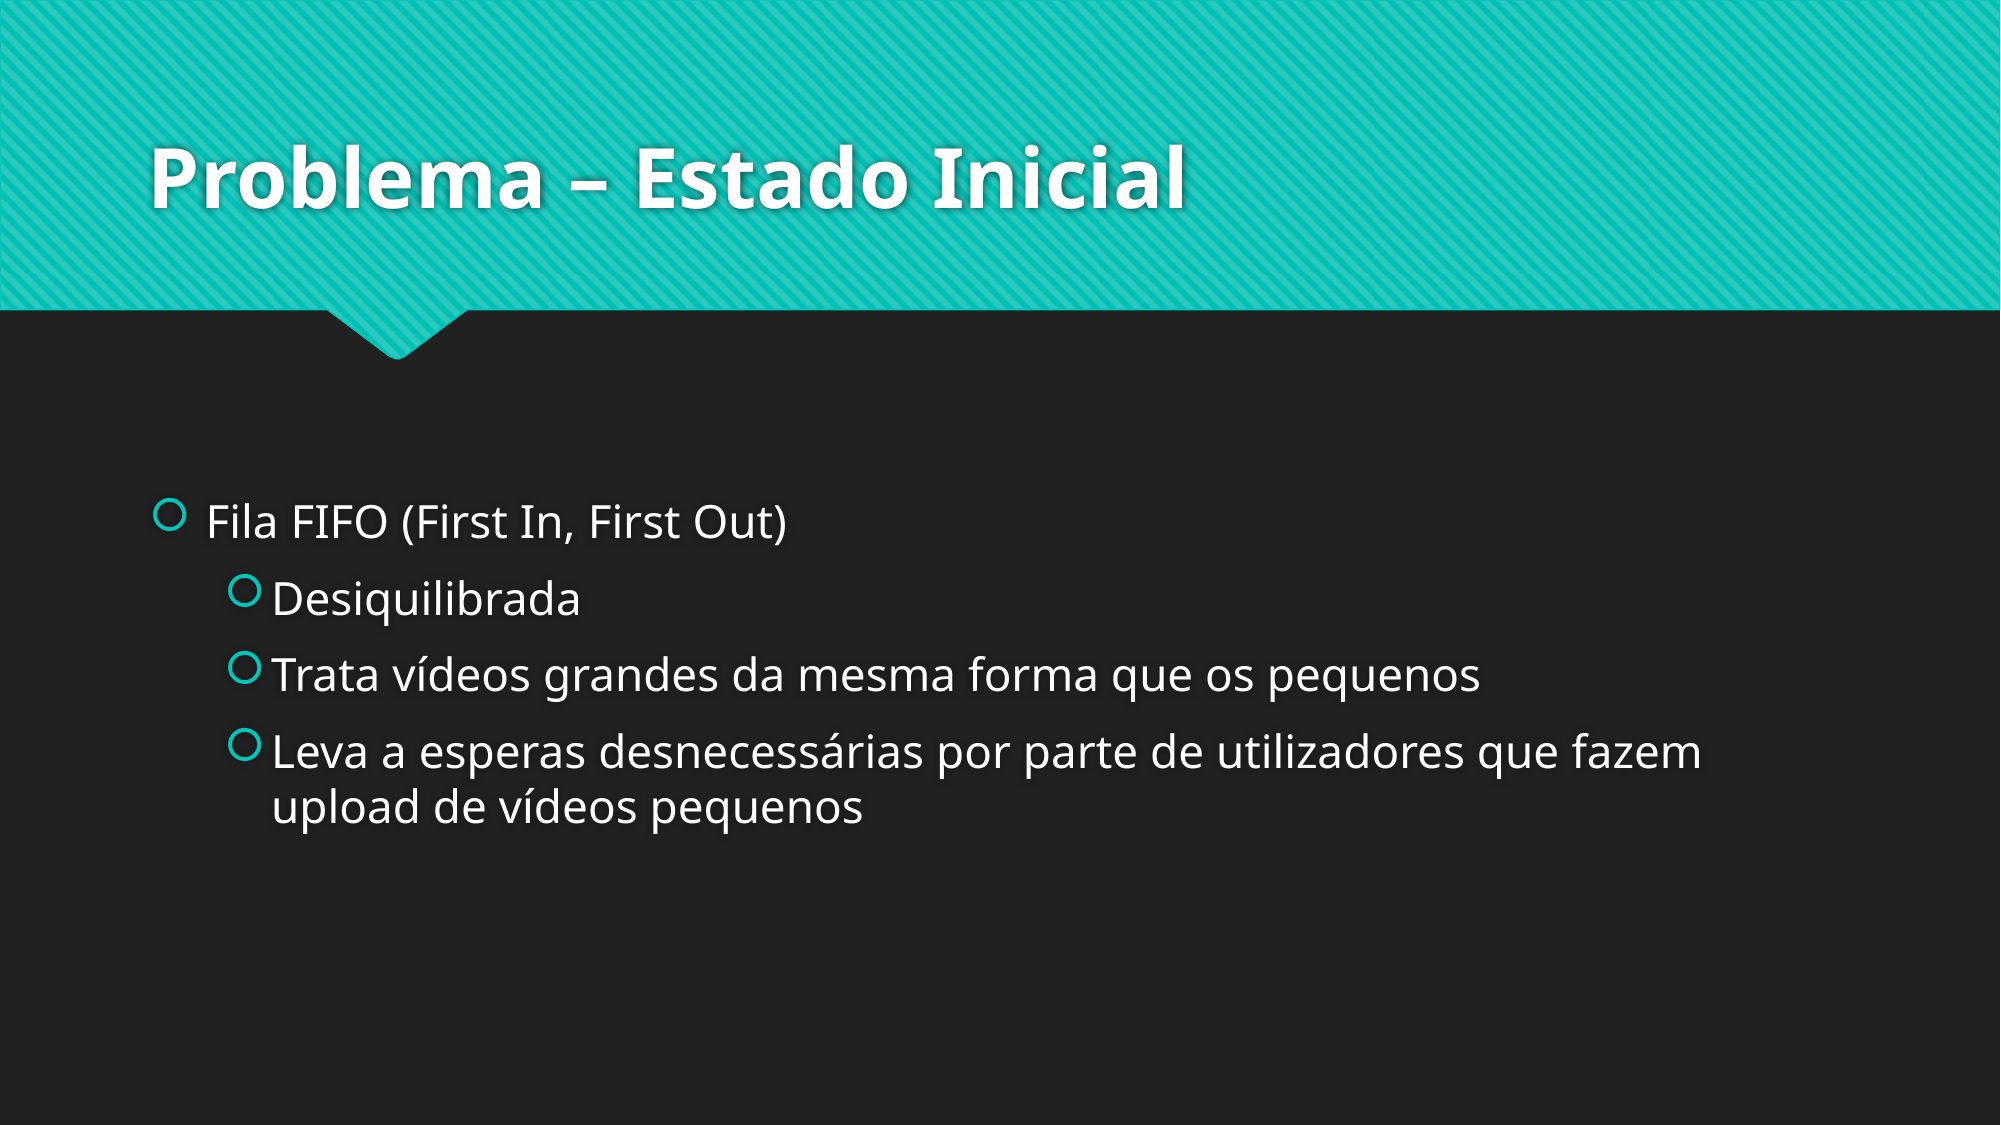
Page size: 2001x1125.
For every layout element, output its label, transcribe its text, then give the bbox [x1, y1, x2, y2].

title Problema – Estado Inicial [132, 73, 1868, 233]
list Fila FIFO (First In, First Out) Desiquilibrada Trata vídeos grandes da mesma forma que os pequenos Leva a esperas desnecessárias por parte de utilizadores que fazem upload de vídeos pequenos [134, 364, 1866, 962]
